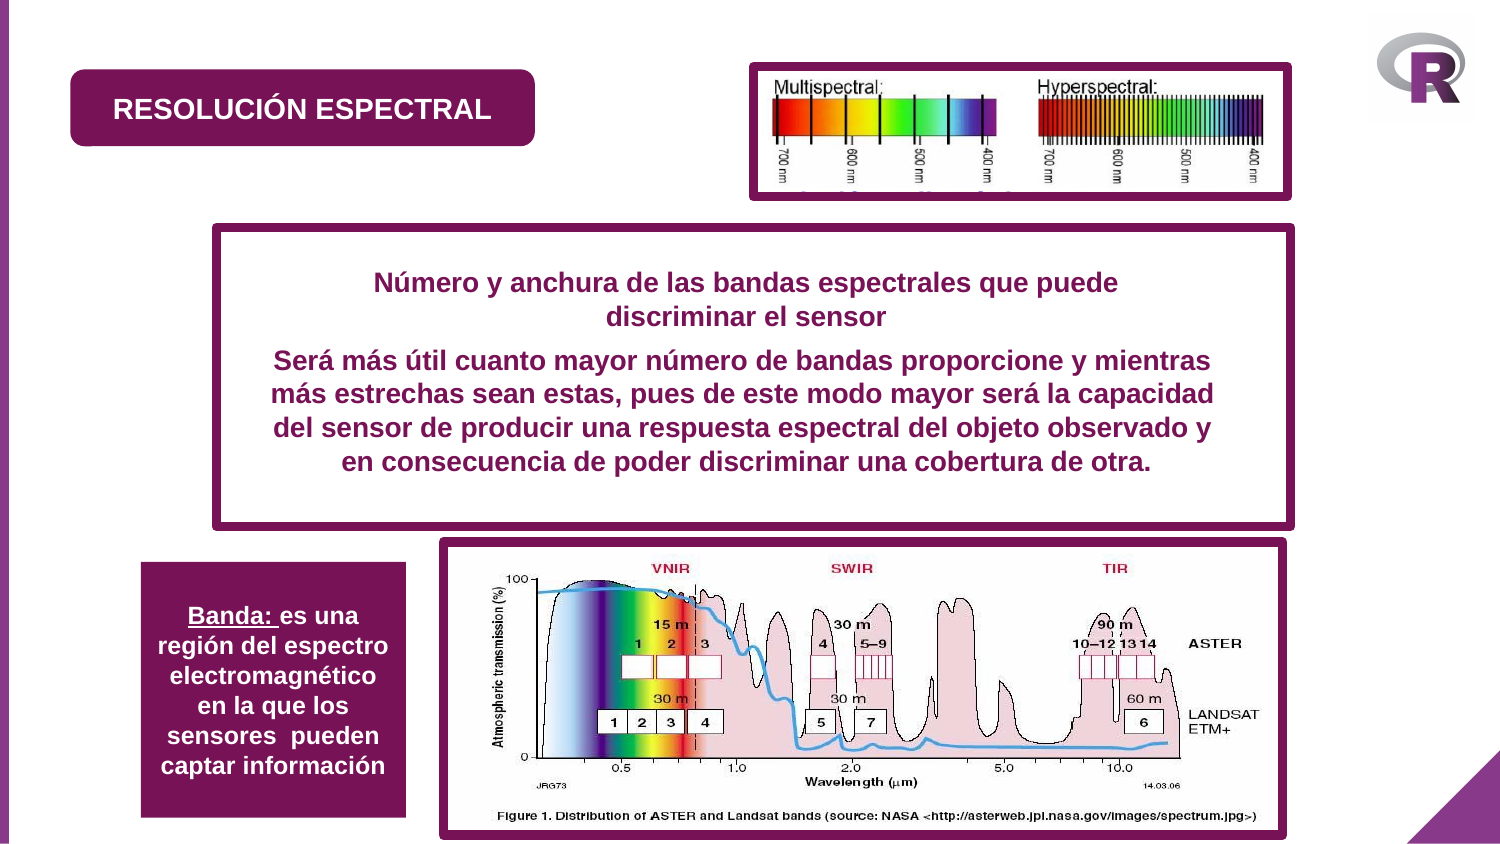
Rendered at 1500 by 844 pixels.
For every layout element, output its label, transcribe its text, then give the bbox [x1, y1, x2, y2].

text_box [443, 541, 1283, 836]
text_box RESOLUCIÓN ESPECTRAL [70, 69, 535, 147]
text_box Banda: es una región del espectro electromagnético en la que los sensores pueden captar información [139, 560, 408, 820]
picture [757, 71, 1283, 193]
picture [1367, 14, 1475, 122]
text_box Número y anchura de las bandas espectrales que puede discriminar el sensor [302, 264, 1189, 333]
text_box [214, 225, 1293, 529]
text_box Será más útil cuanto mayor número de bandas proporcione y mientras más estrechas sean estas, pues de este modo mayor será la capacidad del sensor de producir una respuesta espectral del objeto observado y en consecuencia de poder discriminar una cobertura de otra. [268, 342, 1223, 478]
